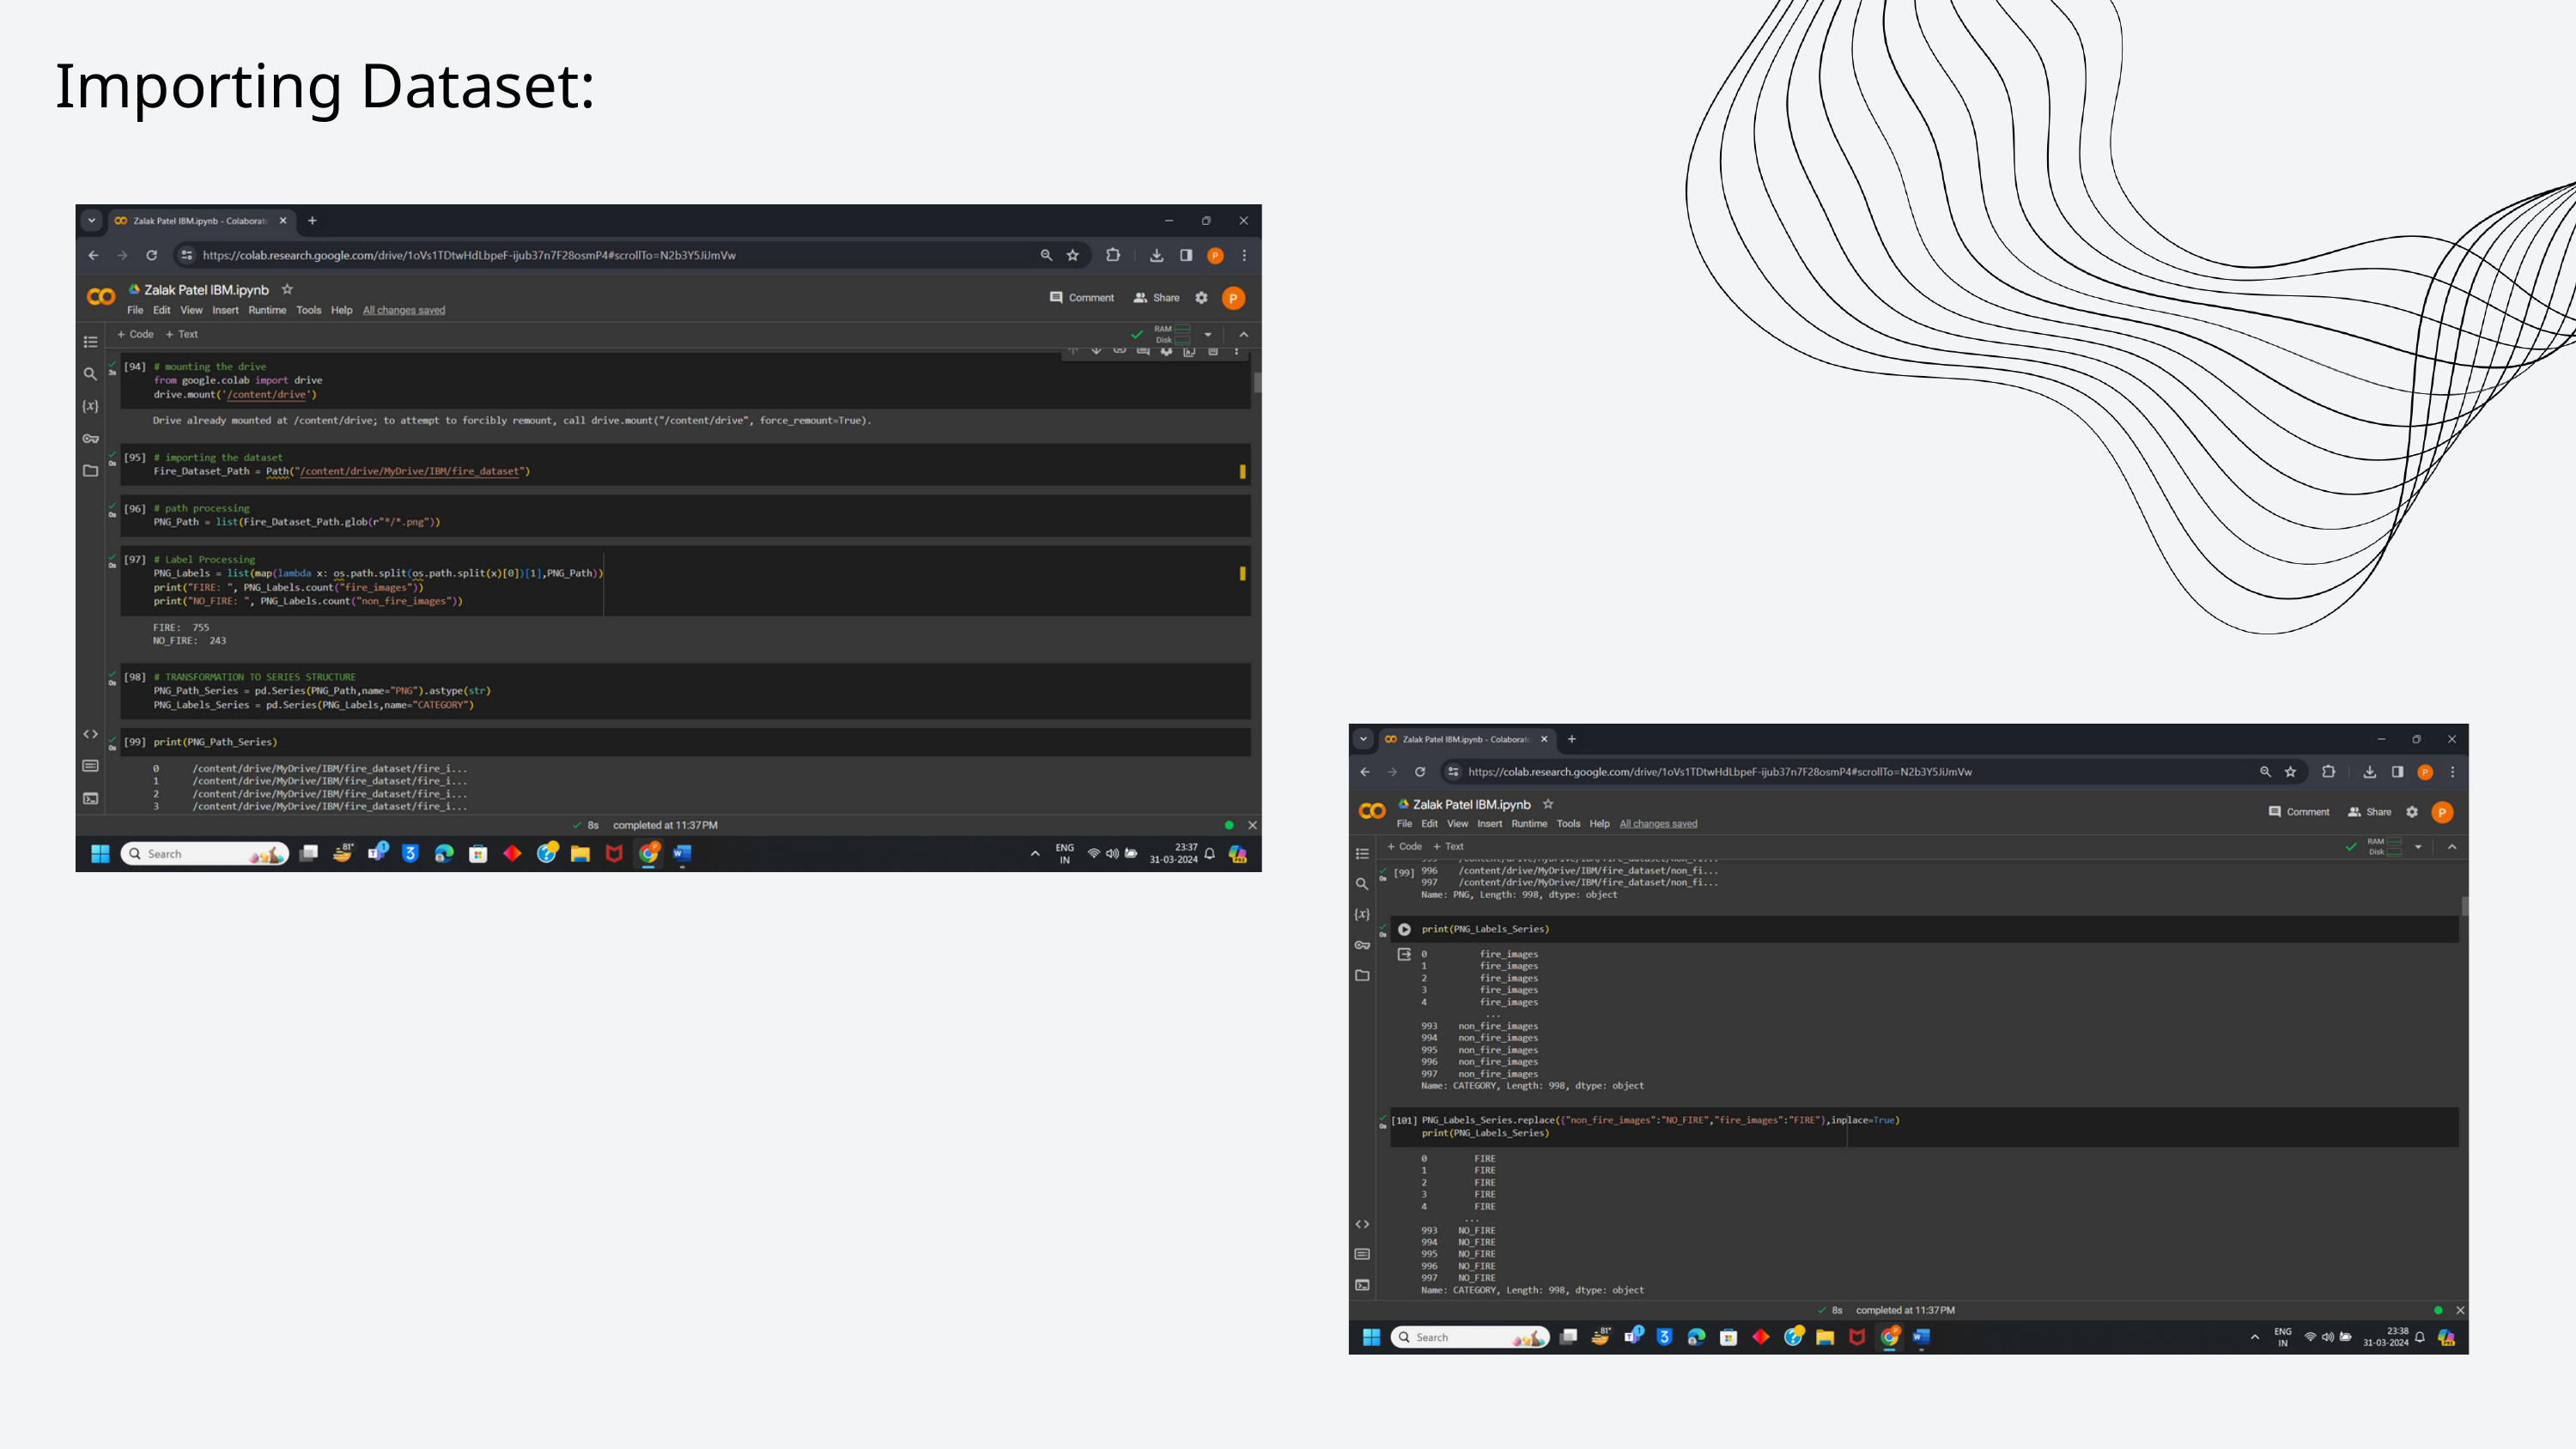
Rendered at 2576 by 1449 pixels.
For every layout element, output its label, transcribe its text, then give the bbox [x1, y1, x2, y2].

text_box [1348, 724, 2470, 1355]
text_box [1683, 0, 2576, 634]
text_box [76, 204, 1262, 873]
text_box Importing Dataset: [52, 34, 600, 120]
